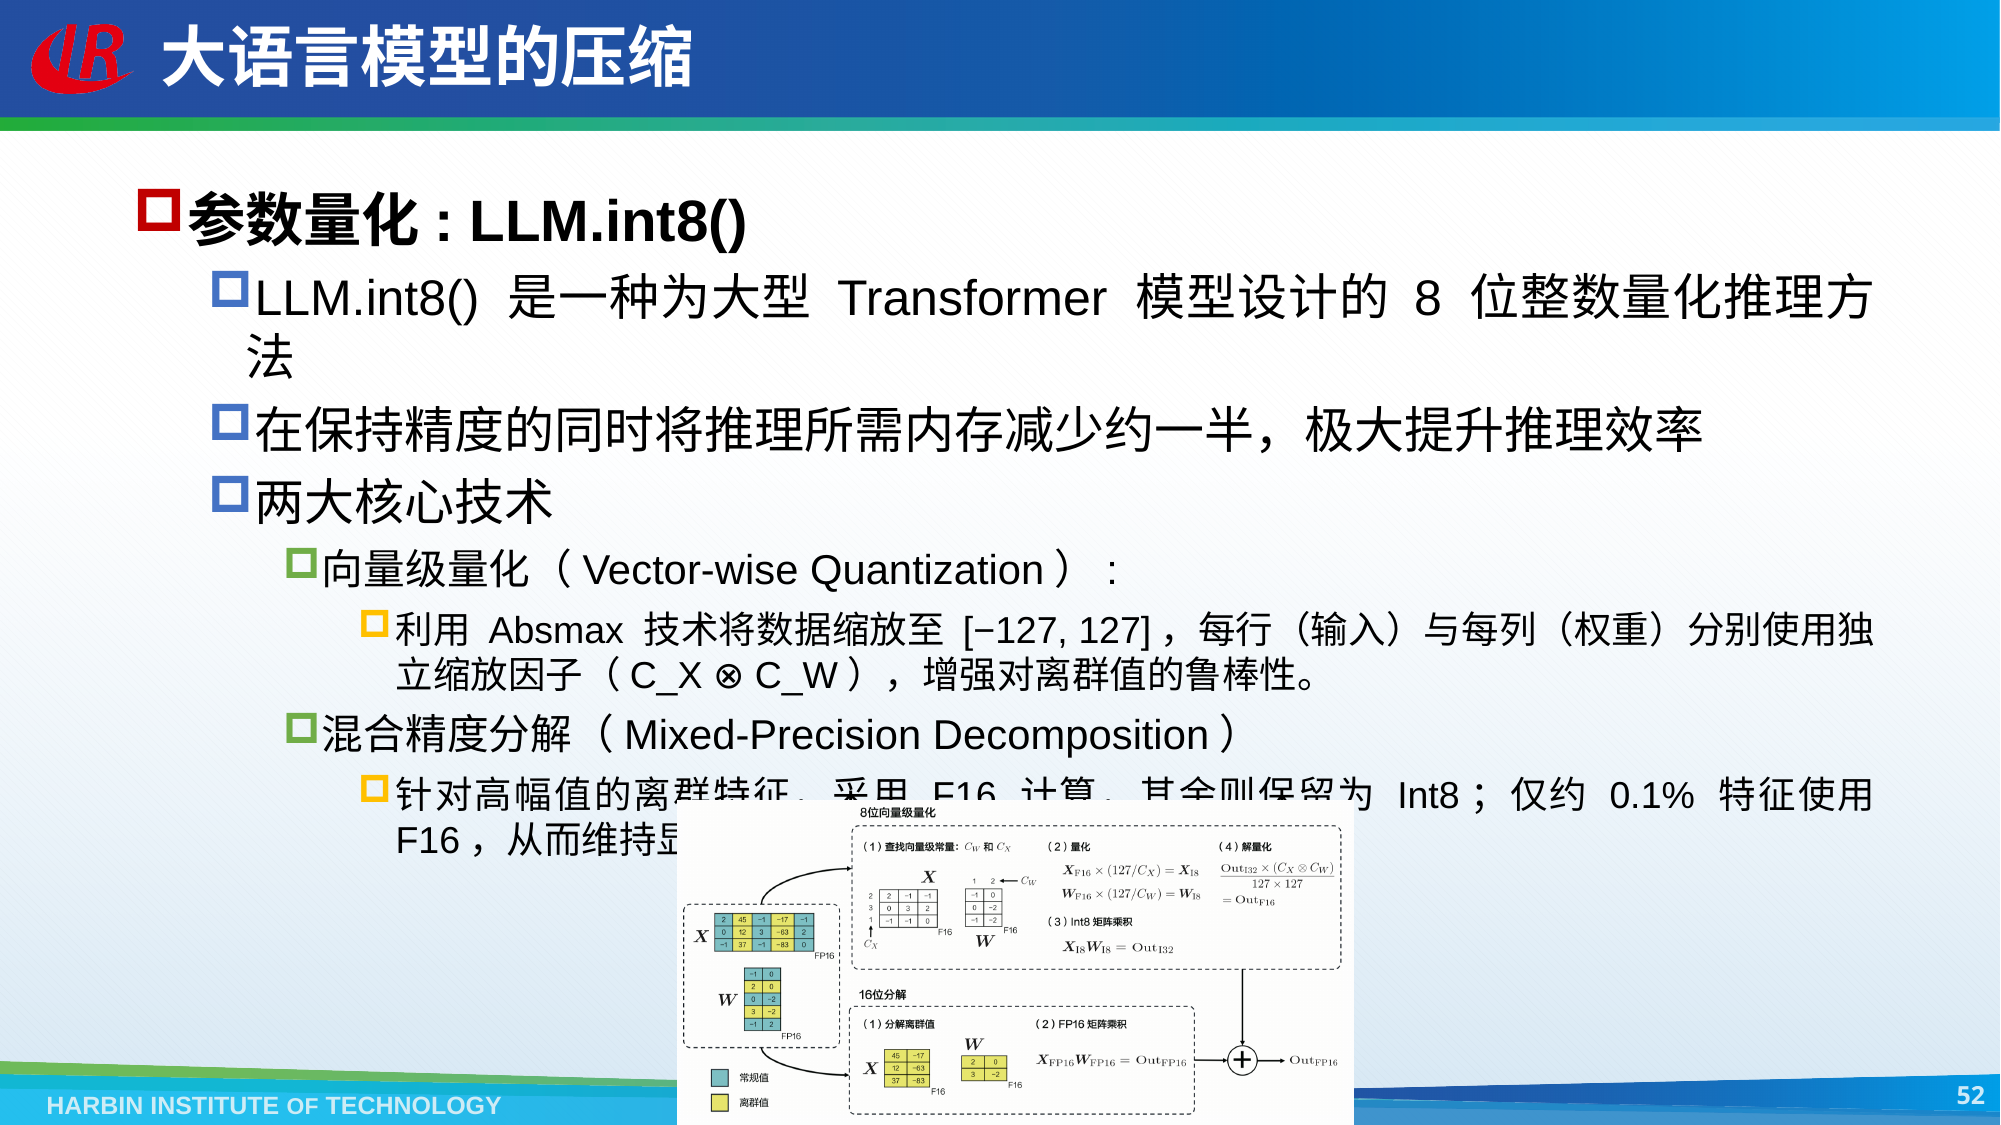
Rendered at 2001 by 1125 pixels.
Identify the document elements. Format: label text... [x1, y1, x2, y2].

slide_number 52 [1623, 1072, 2000, 1110]
title 大语言模型的压缩 [145, 16, 1035, 96]
picture [0, 0, 2000, 131]
list 参数量化: LLM.int8() LLM.int8() 是一种为大型 Transformer 模型设计的 8 位整数量化推理方法 在保持精度的同时将推理所需内存减少约一半，极大提升推理效率 两大核心技术 向量级量化（Vector-wise Quantization）: 利用 Absmax 技术将数据缩放至 [−127, 127]，每行（输入）与每列（权重）分别使用独立缩放因子（C_X ⊗ C_W），增强对离群值的鲁棒性。 混合精度分解（Mixed-Precision Decomposition） 针对高幅值的离群特征，采用 F16 计算，其余则保留为 Int8；仅约 0.1% 特征使用 F16，从而维持显存优势的同时兼顾精度。 [118, 175, 1890, 828]
picture [0, 800, 2000, 1125]
footer HARBIN INSTITUTE OF TECHNOLOGY [31, 1081, 677, 1125]
